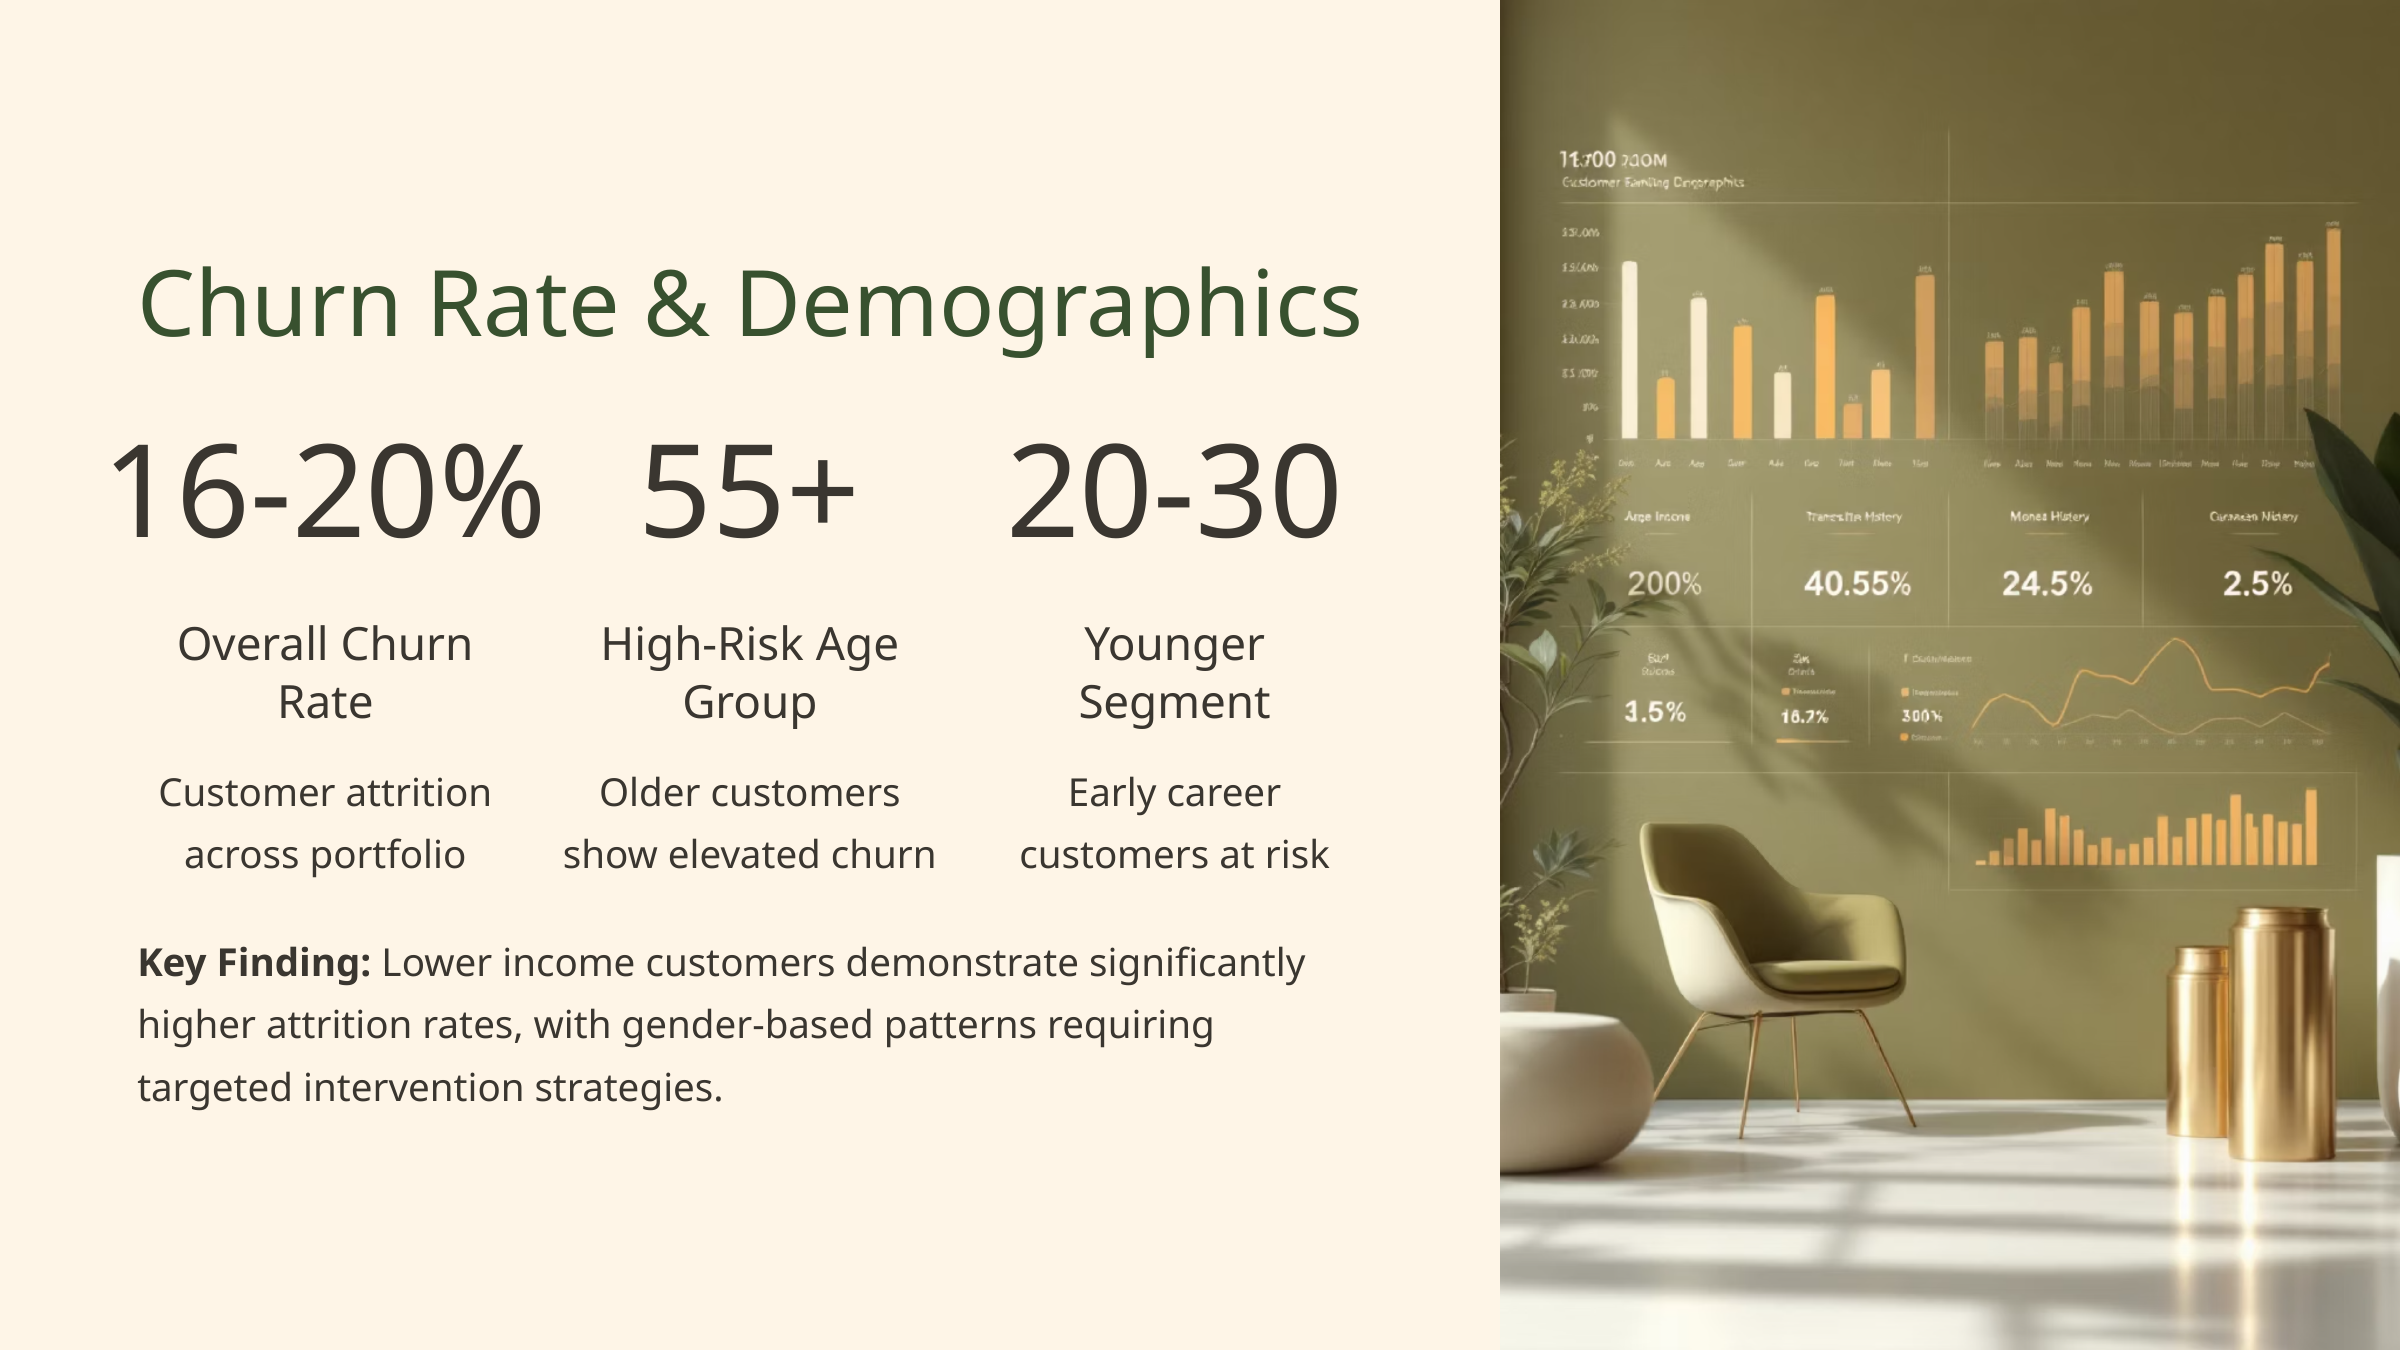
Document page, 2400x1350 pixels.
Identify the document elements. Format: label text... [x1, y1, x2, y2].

text_box Older customers show elevated churn [562, 751, 938, 878]
picture [1499, 0, 2400, 1350]
text_box 16-20% [137, 433, 514, 564]
text_box Overall Churn Rate [137, 612, 514, 729]
text_box Customer attrition across portfolio [137, 751, 514, 878]
text_box 20-30 [986, 433, 1363, 564]
text_box 55+ [562, 433, 938, 564]
text_box Early career customers at risk [986, 751, 1363, 878]
text_box Churn Rate & Demographics [137, 239, 1359, 356]
text_box Younger Segment [986, 612, 1363, 729]
text_box Key Finding: Lower income customers demonstrate significantly higher attrition rates, with gender-based patterns requiring targeted intervention strategies. [137, 921, 1363, 1110]
text_box High-Risk Age Group [562, 612, 938, 729]
